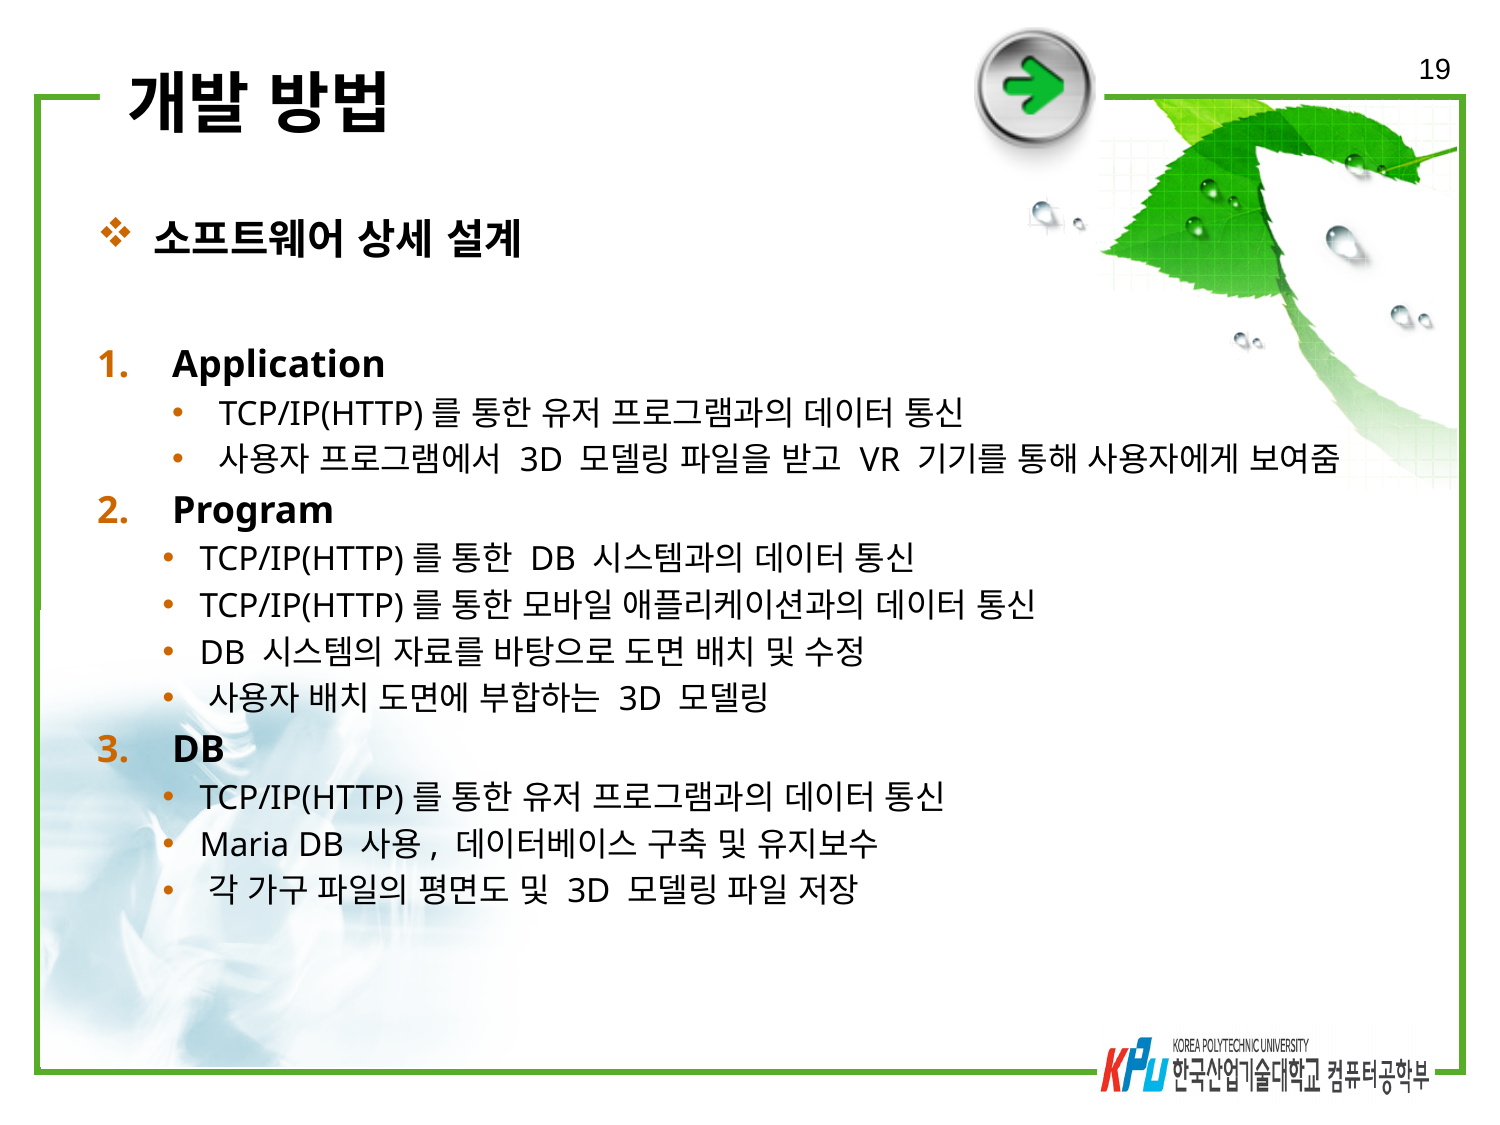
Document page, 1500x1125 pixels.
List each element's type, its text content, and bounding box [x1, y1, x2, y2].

list 소프트웨어 상세 설계 Application TCP/IP(HTTP)를 통한 유저 프로그램과의 데이터 통신 사용자 프로그램에서 3D 모델링 파일을 받고 VR 기기를 통해 사용자에게 보여줌 Program TCP/IP(HTTP)를 통한 DB 시스템과의 데이터 통신 TCP/IP(HTTP)를 통한 모바일 애플리케이션과의 데이터 통신 DB 시스템의 자료를 바탕으로 도면 배치 및 수정 사용자 배치 도면에 부합하는 3D 모델링 DB TCP/IP(HTTP)를 통한 유저 프로그램과의 데이터 통신 Maria DB 사용, 데이터베이스 구축 및 유지보수 각 가구 파일의 평면도 및 3D 모델링 파일 저장 [82, 146, 1432, 1009]
slide_number 19 [1116, 42, 1467, 83]
picture [974, 27, 1457, 518]
picture [40, 610, 554, 1067]
title 개발 방법 [112, 54, 875, 146]
picture [1097, 1024, 1435, 1106]
